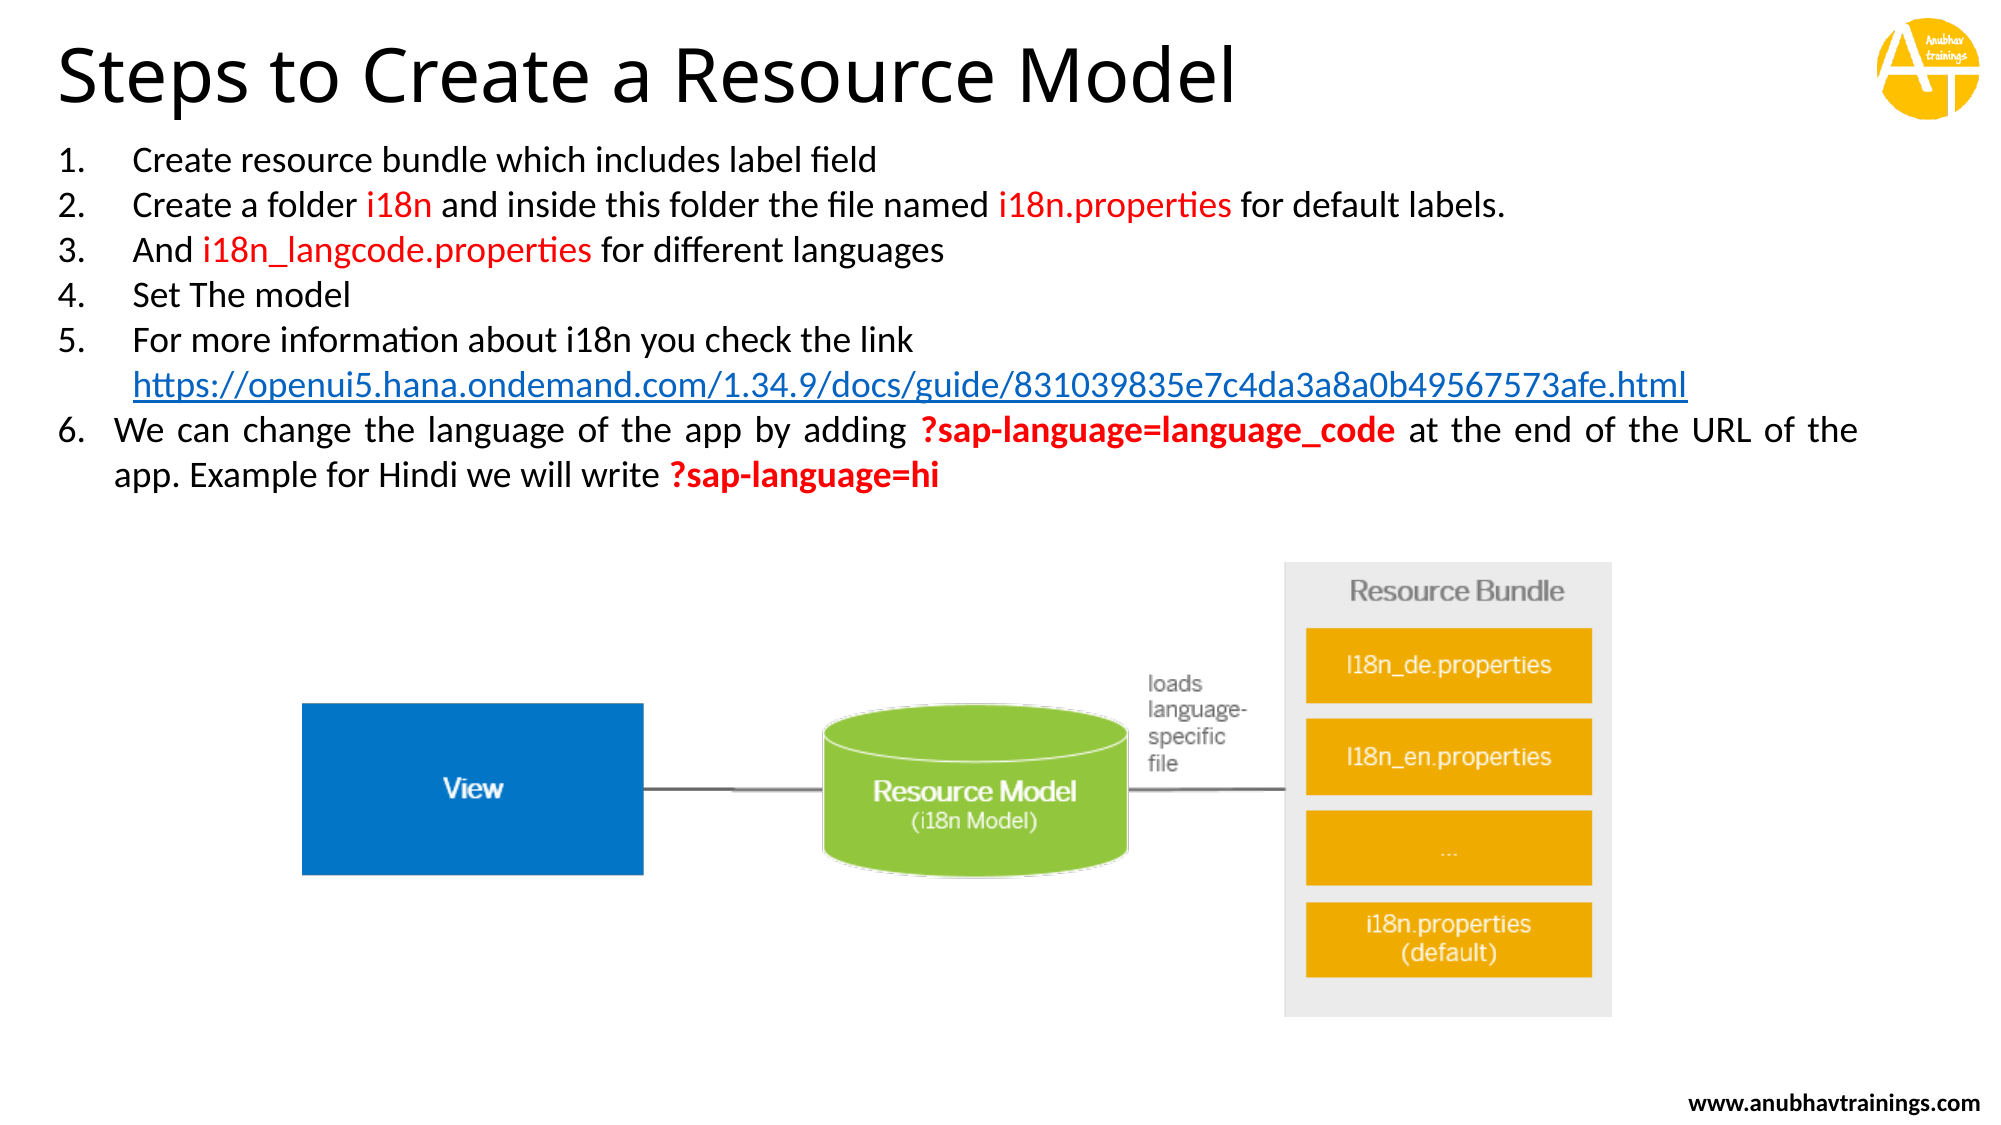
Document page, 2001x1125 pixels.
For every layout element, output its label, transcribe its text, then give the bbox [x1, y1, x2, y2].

text_box Create resource bundle which includes label field Create a folder i18n and inside this folder the file named i18n.properties for default labels. And i18n_langcode.properties for different languages Set The model For more information about i18n you check the link https://openui5.hana.ondemand.com/1.34.9/docs/guide/831039835e7c4da3a8a0b49567573afe.html We can change the language of the app by adding ?sap-language=language_code at the end of the URL of the app. Example for Hindi we will write ?sap-language=hi [42, 127, 1874, 548]
text_box Steps to Create a Resource Model [42, 30, 1866, 127]
footer www.anubhavtrainings.com [1669, 1089, 2000, 1114]
picture [1866, 11, 1985, 128]
picture [302, 562, 1612, 1018]
